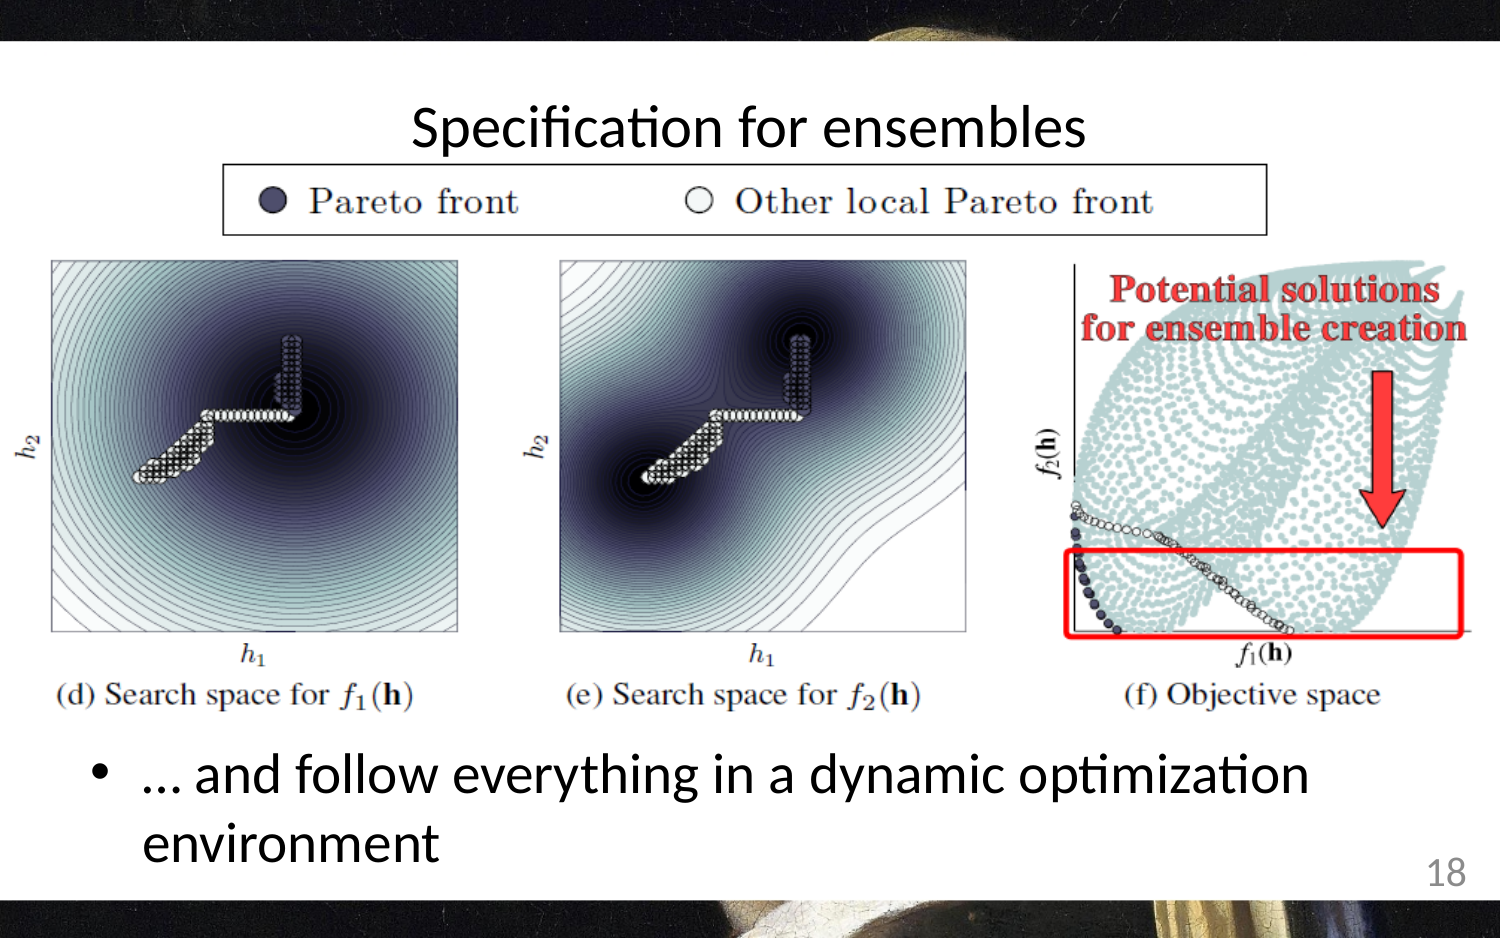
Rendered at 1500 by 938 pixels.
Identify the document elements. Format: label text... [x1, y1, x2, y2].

picture [0, 0, 1500, 938]
list … and follow everything in a dynamic optimization environment [75, 728, 1425, 883]
slide_number 18 [1376, 846, 1483, 893]
title Specification for ensembles [75, 78, 1425, 168]
